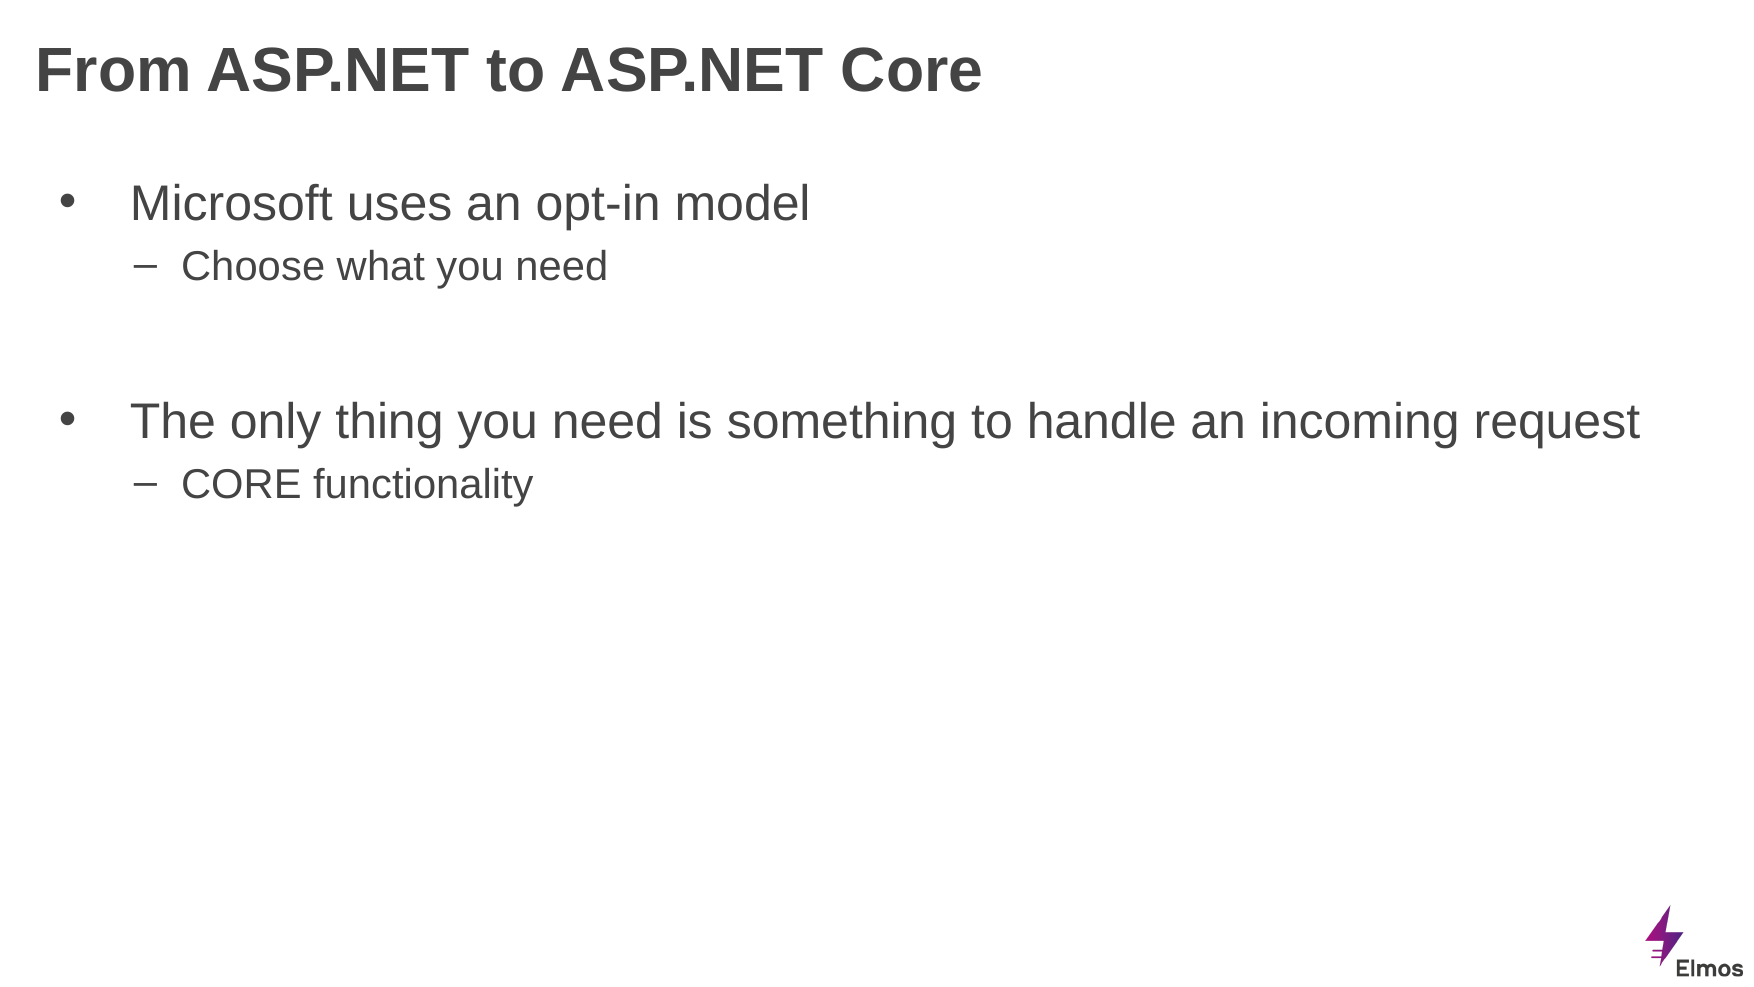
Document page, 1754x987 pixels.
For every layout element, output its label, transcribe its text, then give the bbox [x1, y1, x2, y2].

title From ASP.NET to ASP.NET Core [35, 29, 1721, 133]
list Microsoft uses an opt-in model Choose what you need The only thing you need is something to handle an incoming request CORE functionality [59, 170, 1721, 958]
picture [1645, 905, 1743, 977]
